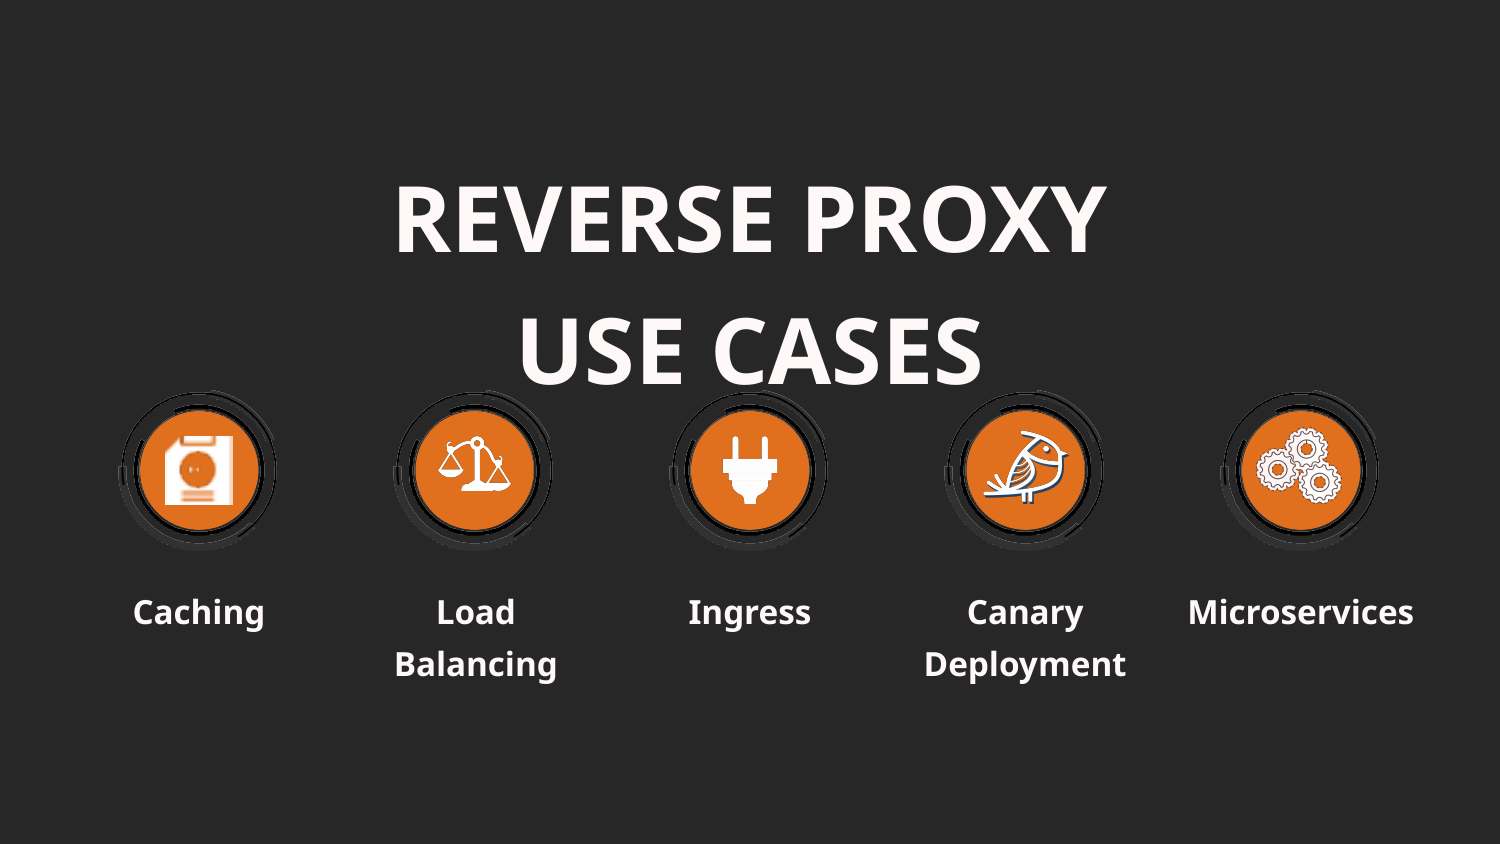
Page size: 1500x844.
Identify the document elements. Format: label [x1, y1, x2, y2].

text_box [361, 579, 591, 683]
text_box [117, 389, 281, 552]
text_box [297, 139, 1203, 552]
text_box [84, 579, 314, 632]
text_box [1219, 389, 1382, 552]
text_box [910, 579, 1141, 683]
text_box [635, 579, 865, 632]
text_box [1186, 579, 1416, 632]
